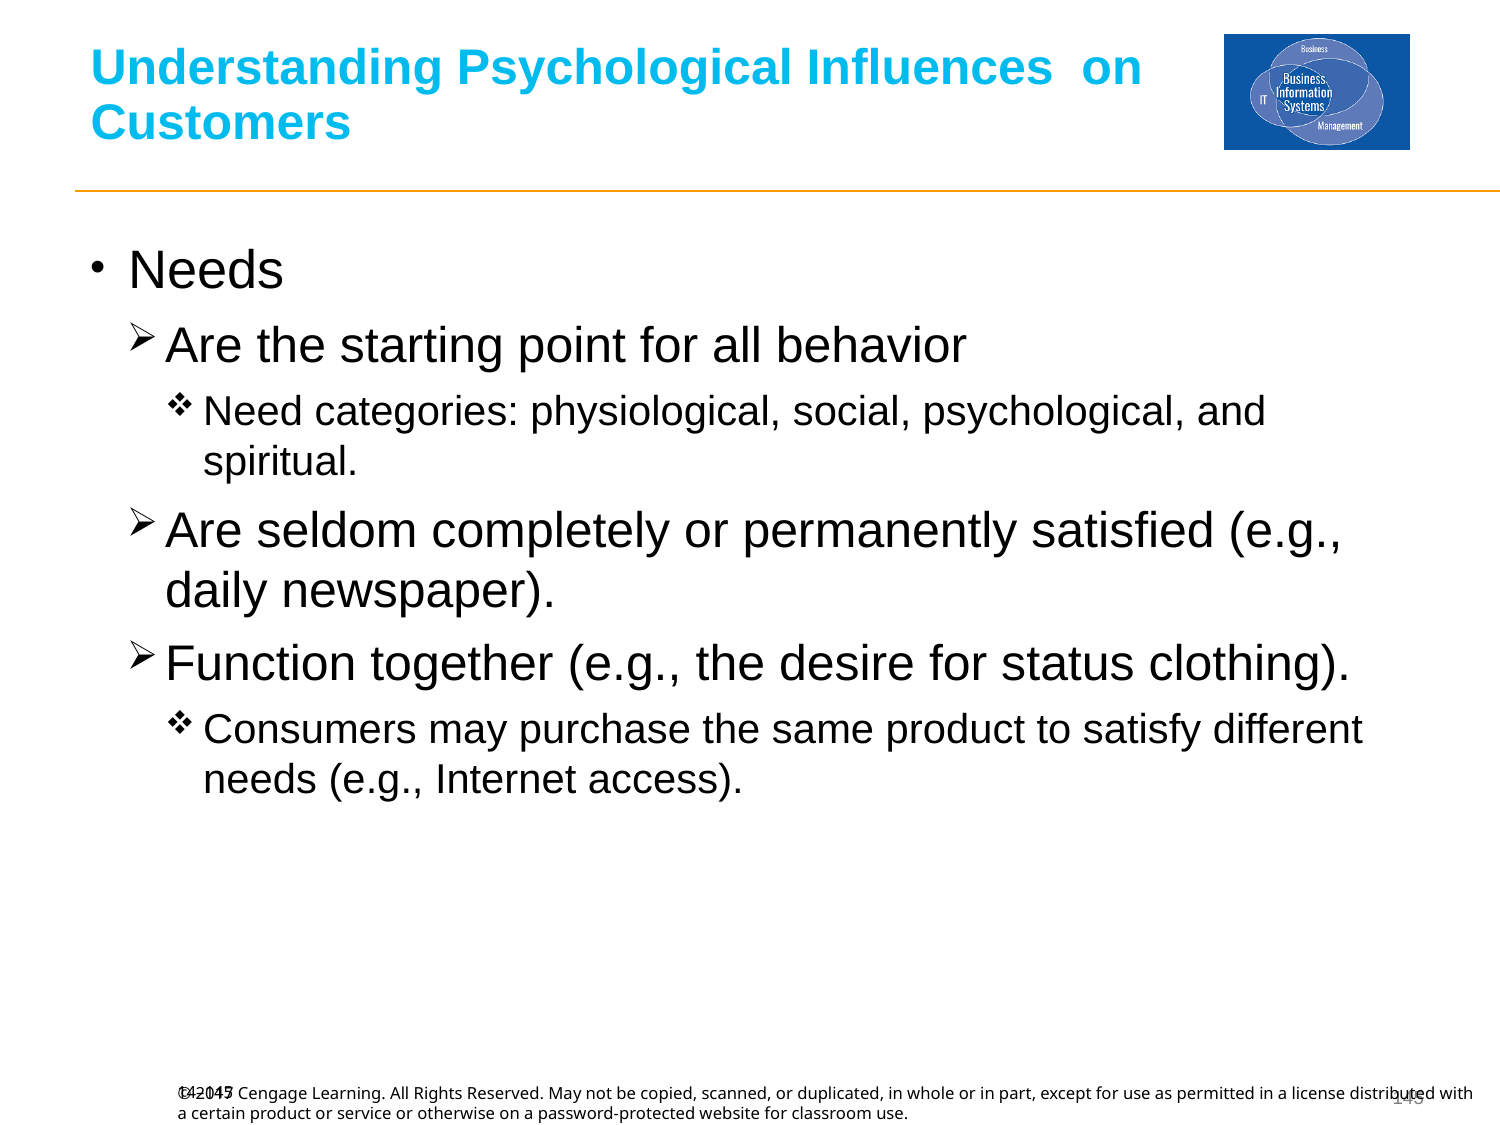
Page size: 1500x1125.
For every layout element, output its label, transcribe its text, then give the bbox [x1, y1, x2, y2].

list Needs Are the starting point for all behavior Need categories: physiological, social, psychological, and spiritual. Are seldom completely or permanently satisfied (e.g., daily newspaper). Function together (e.g., the desire for status clothing). Consumers may purchase the same product to satisfy different needs (e.g., Internet access). [75, 226, 1425, 1018]
footer © 2017 Cengage Learning. All Rights Reserved. May not be copied, scanned, or duplicated, in whole or in part, except for use as permitted in a license distributed with a certain product or service or otherwise on a password-protected website for classroom use. [162, 1074, 1500, 1125]
title Understanding Psychological Influences on Customers [75, 27, 1422, 157]
